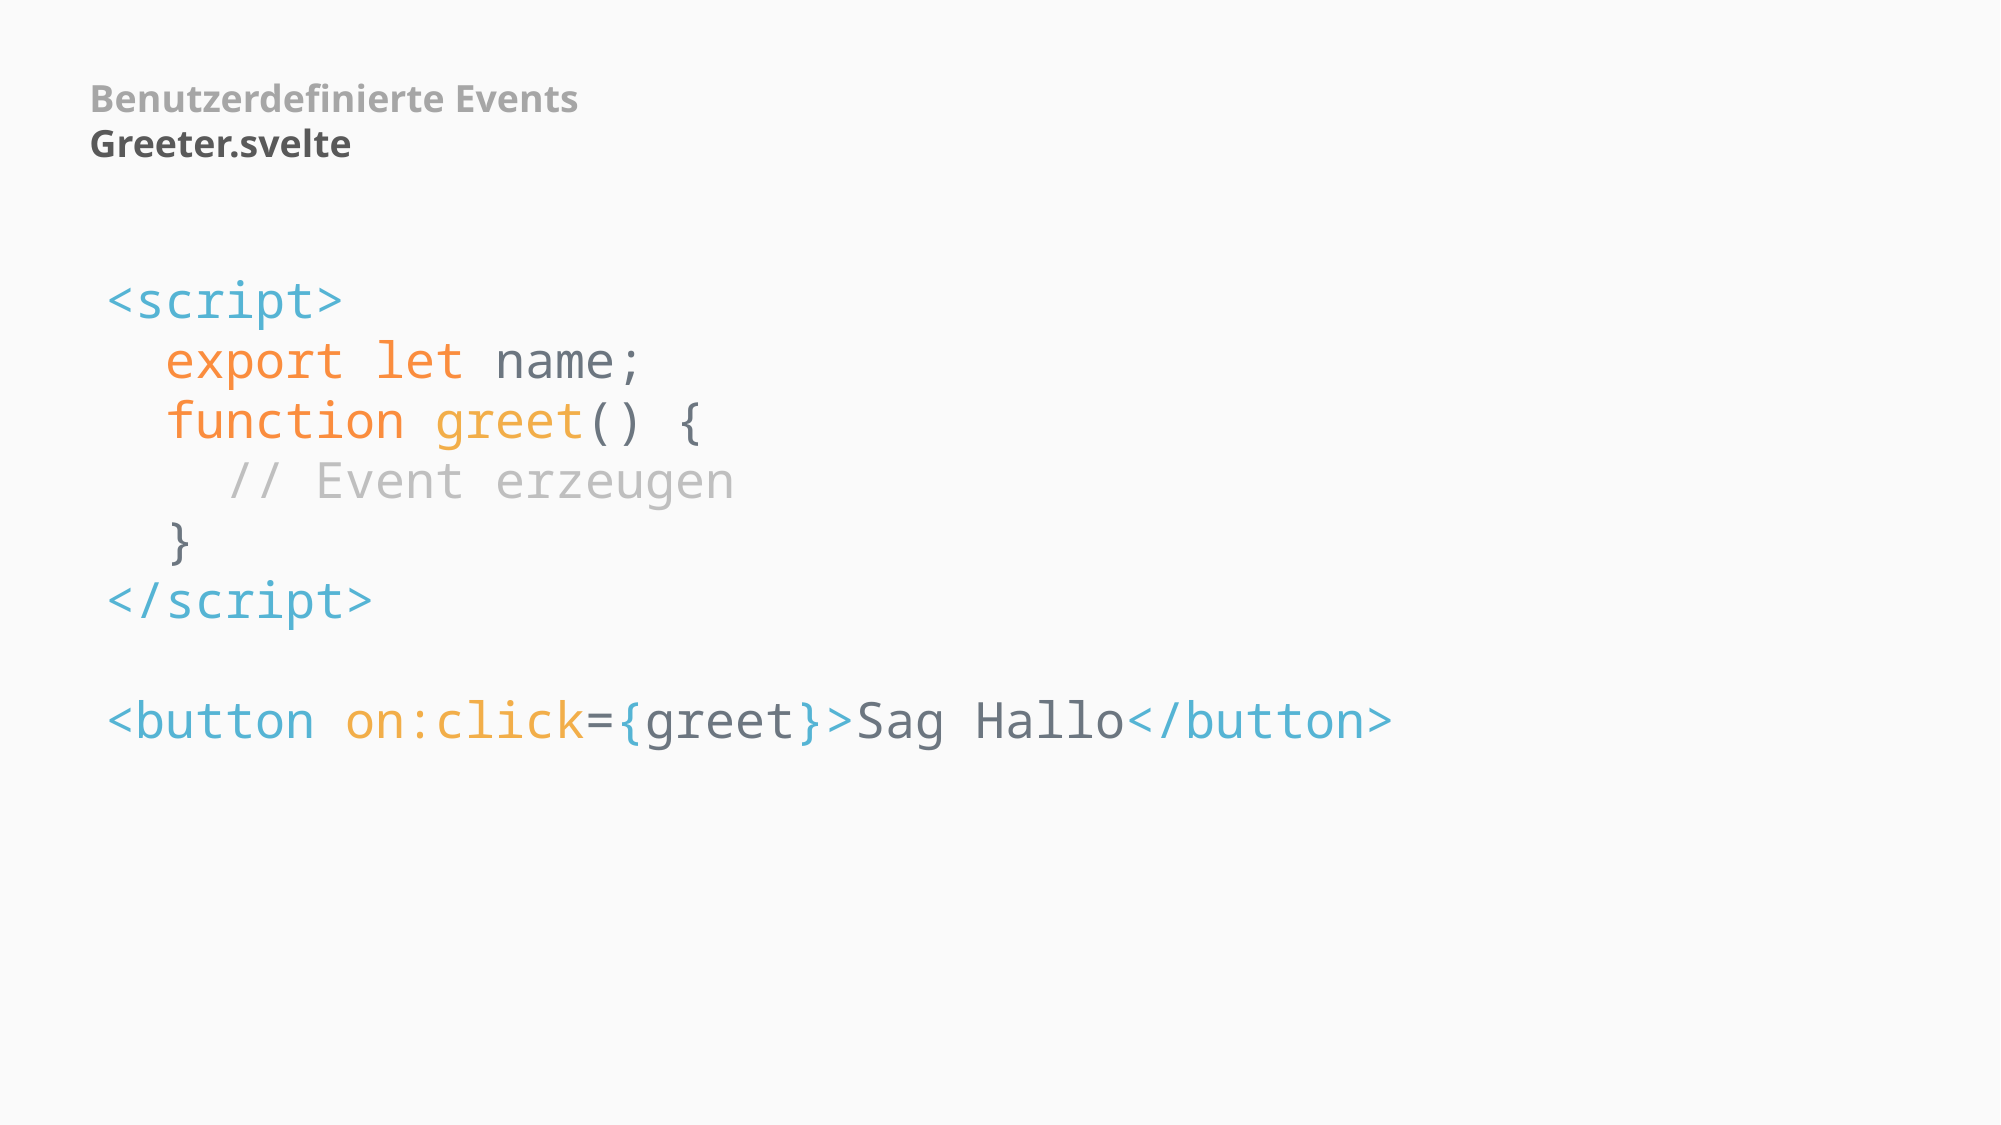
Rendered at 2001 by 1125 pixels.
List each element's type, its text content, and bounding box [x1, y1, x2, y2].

text_box <script> export let name; function greet() { // Event erzeugen } </script> <button on:click={greet}>Sag Hallo</button> [90, 261, 1739, 756]
text_box Benutzerdefinierte Events Greeter.svelte [74, 67, 736, 173]
